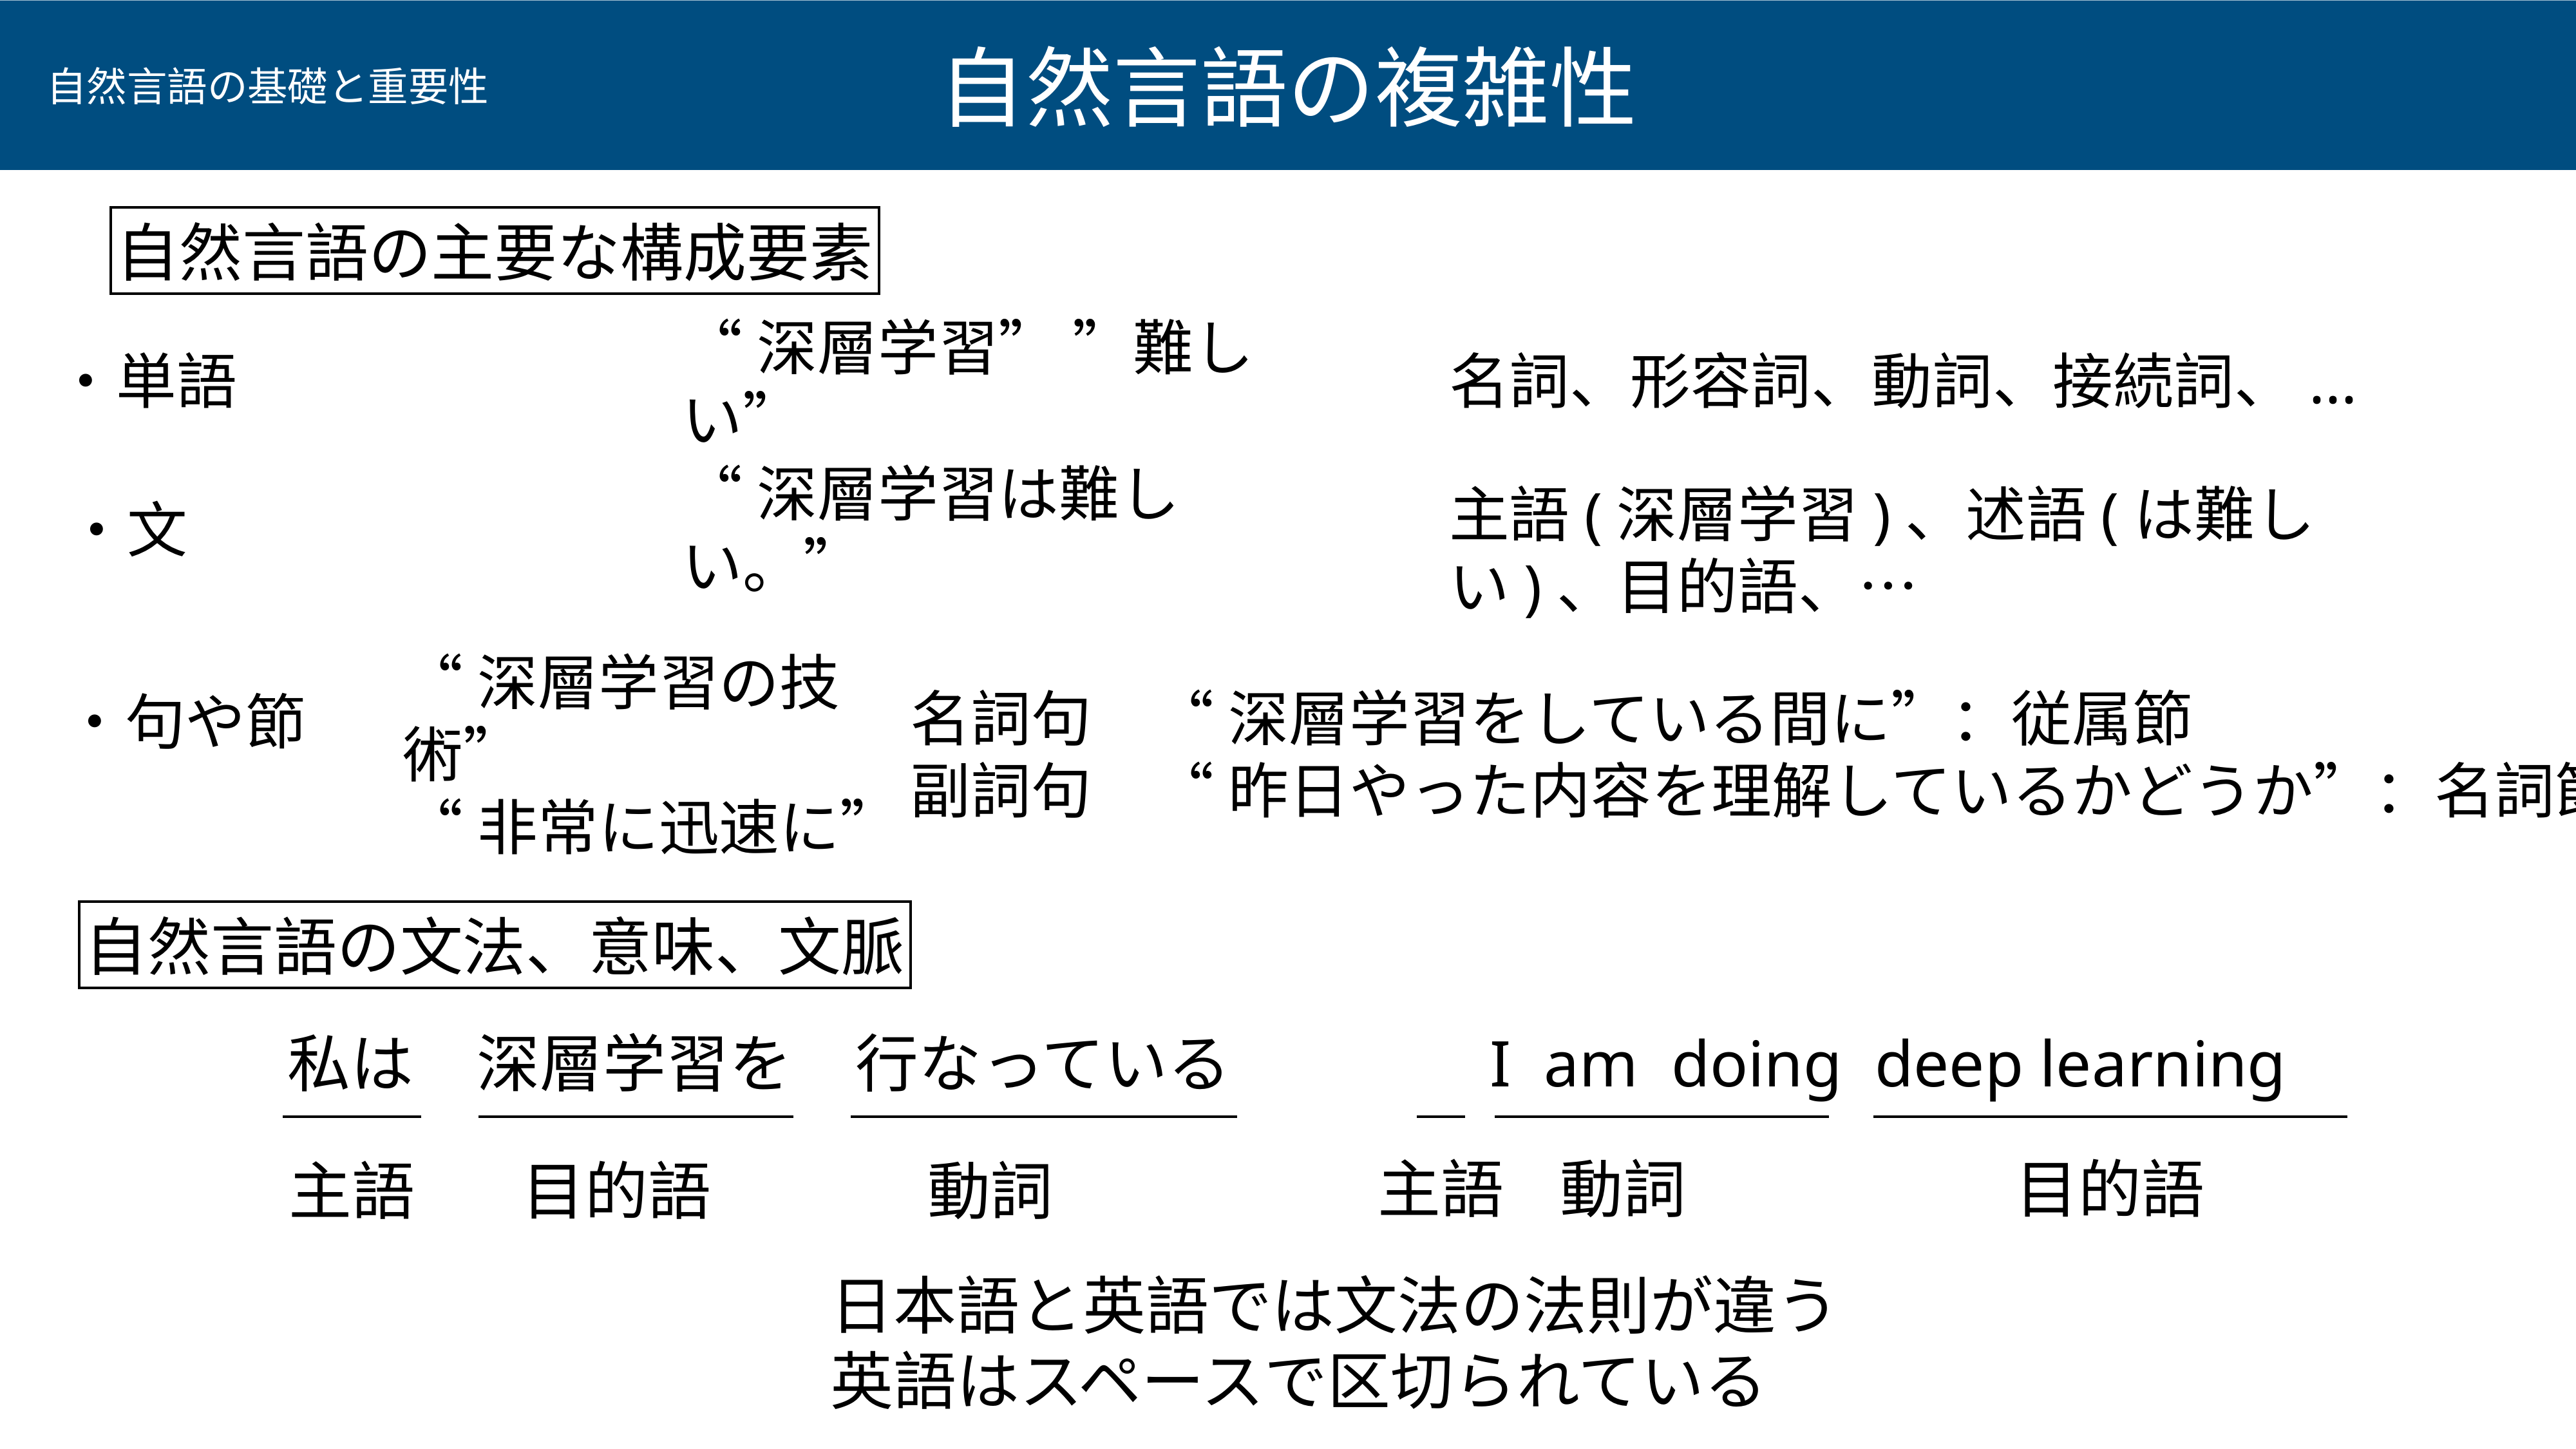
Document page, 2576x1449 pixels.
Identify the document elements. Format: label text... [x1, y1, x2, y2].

text_box 目的語 [516, 1145, 717, 1232]
text_box 主語 [283, 1145, 421, 1232]
text_box 自然言語の基礎と重要性 [41, 55, 495, 115]
text_box 日本語と英語では文法の法則が違う 英語はスペースで区切られている [825, 1260, 1846, 1423]
text_box ・文 [61, 486, 193, 570]
text_box 動詞 [922, 1145, 1059, 1232]
text_box 主語 [1372, 1144, 1510, 1231]
text_box ・単語 [50, 337, 243, 421]
text_box 自然言語の主要な構成要素 [110, 207, 879, 294]
text_box [0, 0, 2576, 170]
text_box “深層学習をしている間に”：従属節 “昨日やった内容を理解しているかどうか”：名詞節 [1148, 675, 2576, 831]
text_box 自然言語の複雑性 [933, 27, 1643, 143]
text_box “深層学習” ”難しい” [677, 304, 1332, 450]
text_box ・句や節 [59, 678, 312, 762]
text_box 動詞 [1555, 1144, 1692, 1231]
text_box “深層学習は難しい。” [677, 450, 1332, 606]
text_box 自然言語の文法、意味、文脈 [79, 902, 911, 989]
text_box 名詞、形容詞、動詞、接続詞、... [1443, 337, 2434, 421]
text_box 目的語 [2010, 1144, 2211, 1231]
text_box “深層学習の技術” “非常に迅速に” [397, 602, 906, 902]
text_box 主語(深層学習)、述語(は難しい)、目的語、… [1443, 471, 2434, 627]
text_box 名詞句 副詞句 [905, 675, 1135, 831]
text_box I am doing deep learning [1484, 1018, 2293, 1105]
text_box 私は 深層学習を 行なっている [282, 1018, 1237, 1105]
